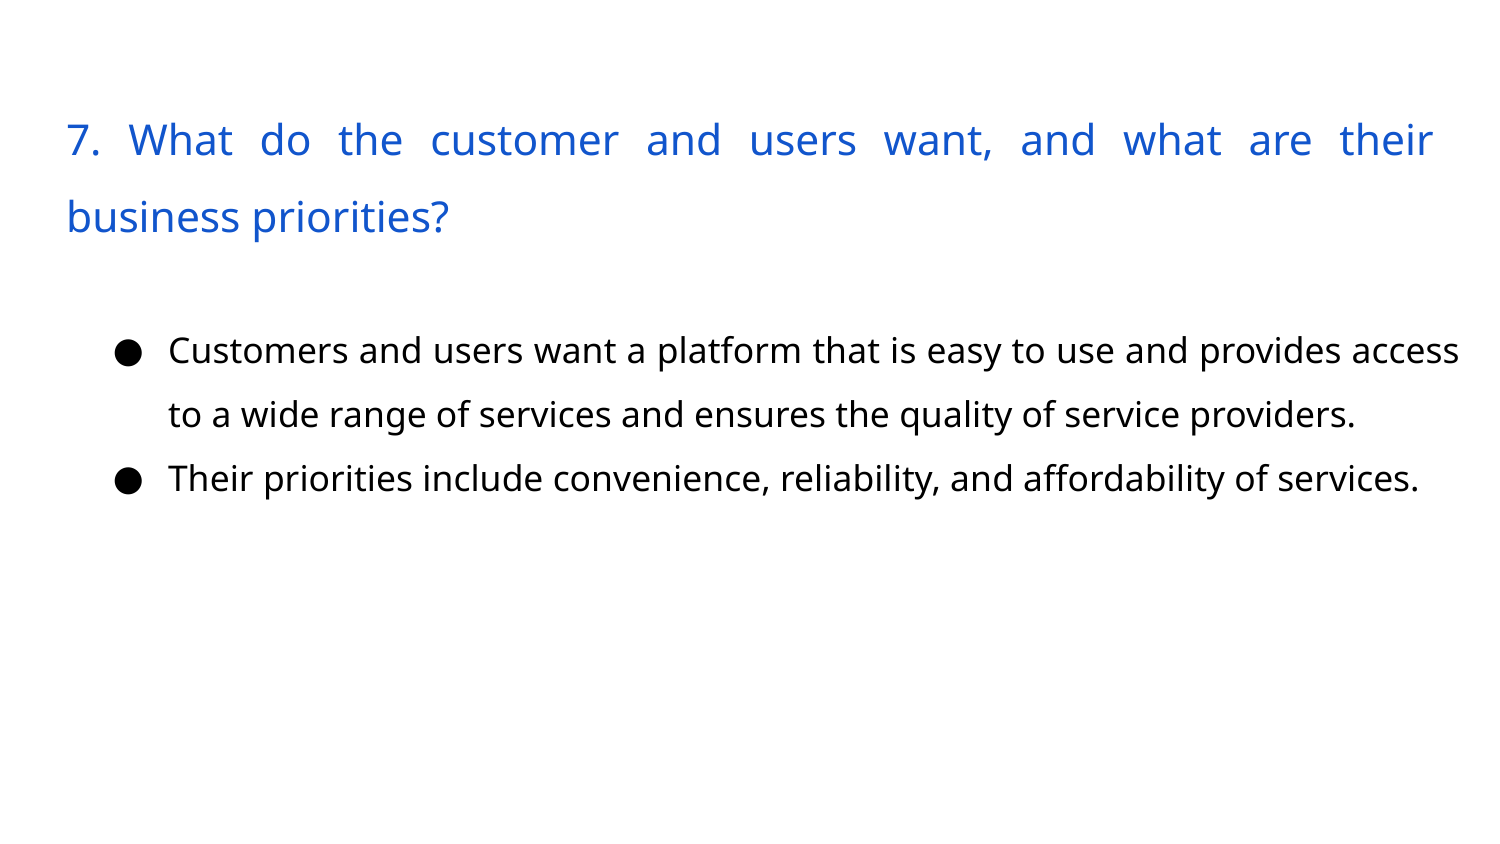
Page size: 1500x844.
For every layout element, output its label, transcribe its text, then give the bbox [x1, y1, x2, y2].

title 7. What do the customer and users want, and what are their business priorities? [51, 72, 1449, 257]
list Customers and users want a platform that is easy to use and provides access to a wide range of services and ensures the quality of service providers. Their priorities include convenience, reliability, and affordability of services. [78, 291, 1476, 789]
